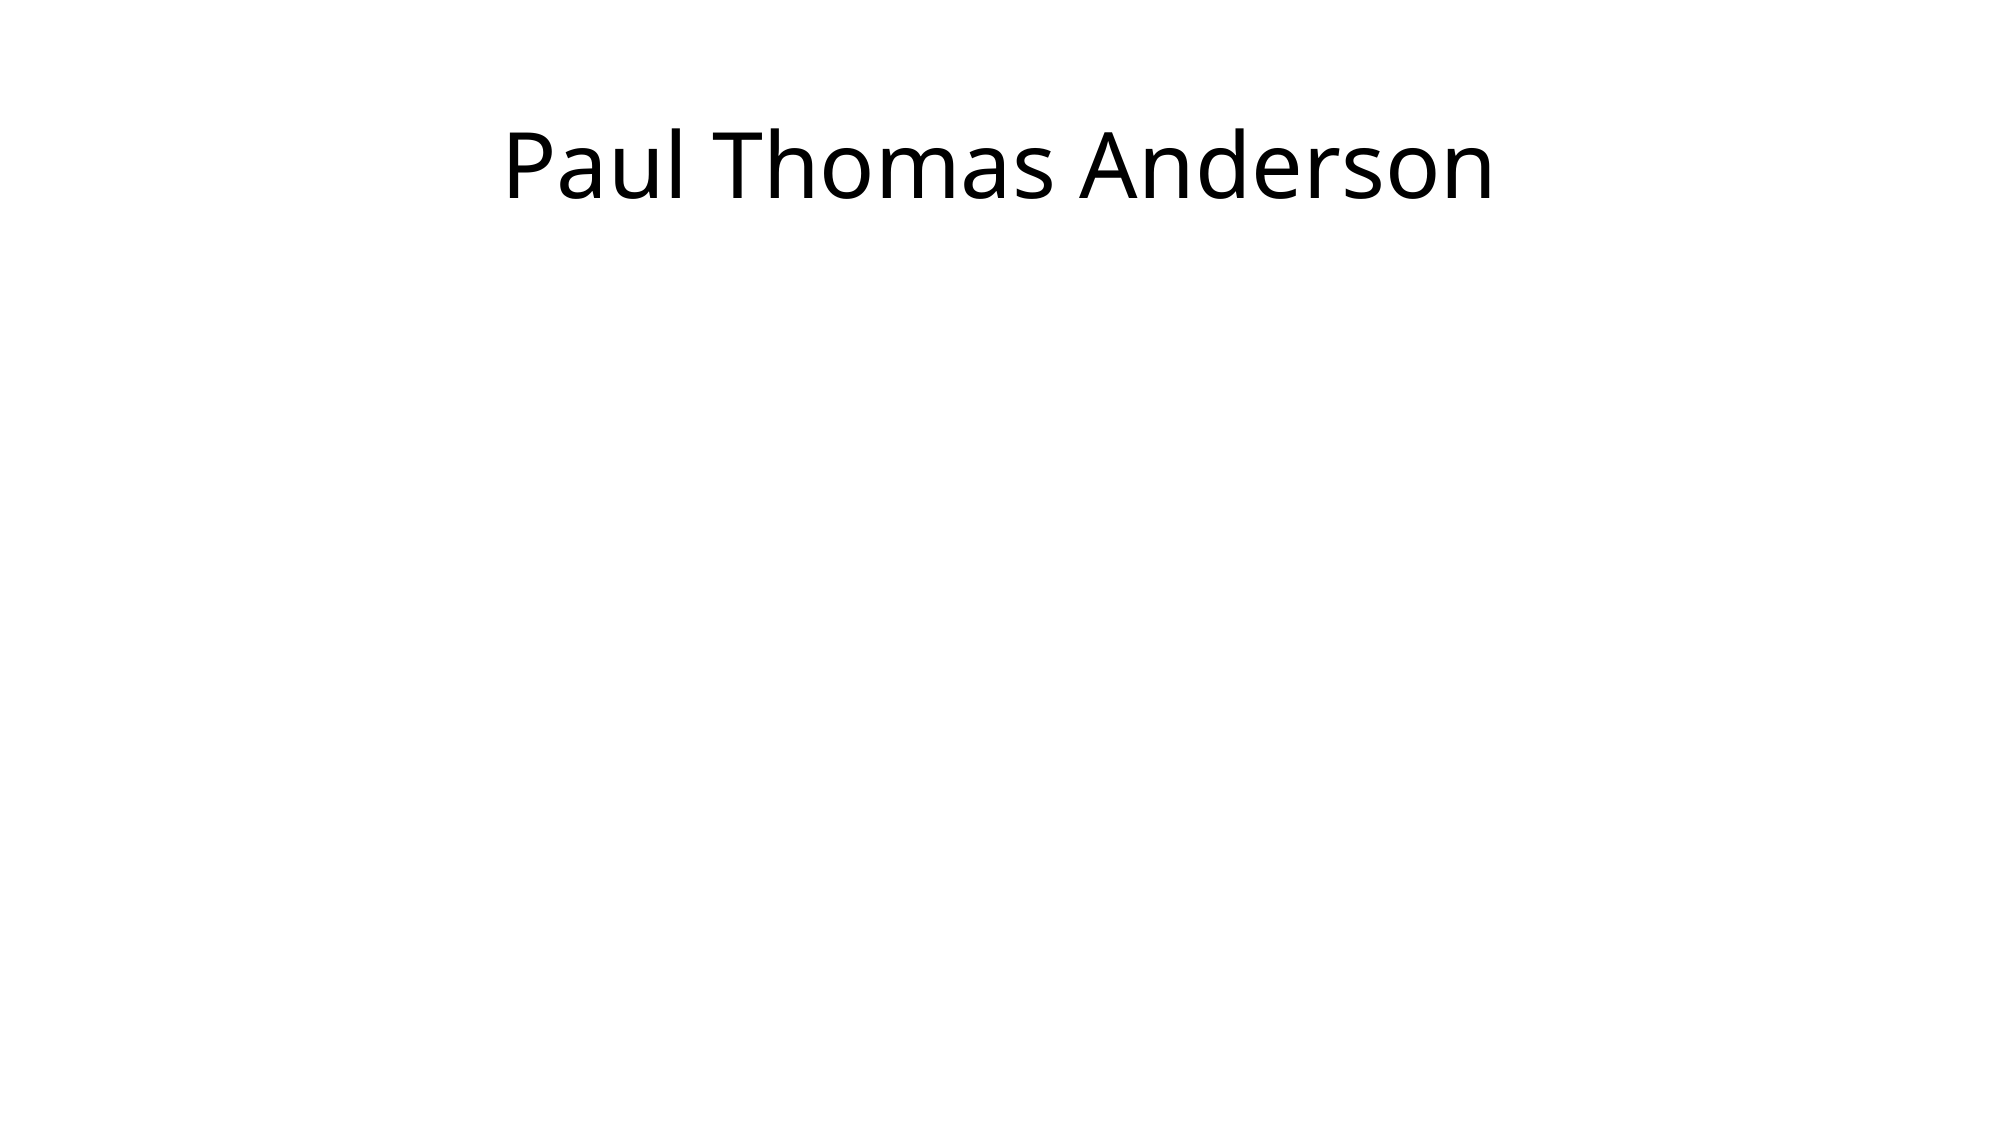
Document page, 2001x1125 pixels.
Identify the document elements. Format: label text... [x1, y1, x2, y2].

title Paul Thomas Anderson [137, 59, 1863, 278]
